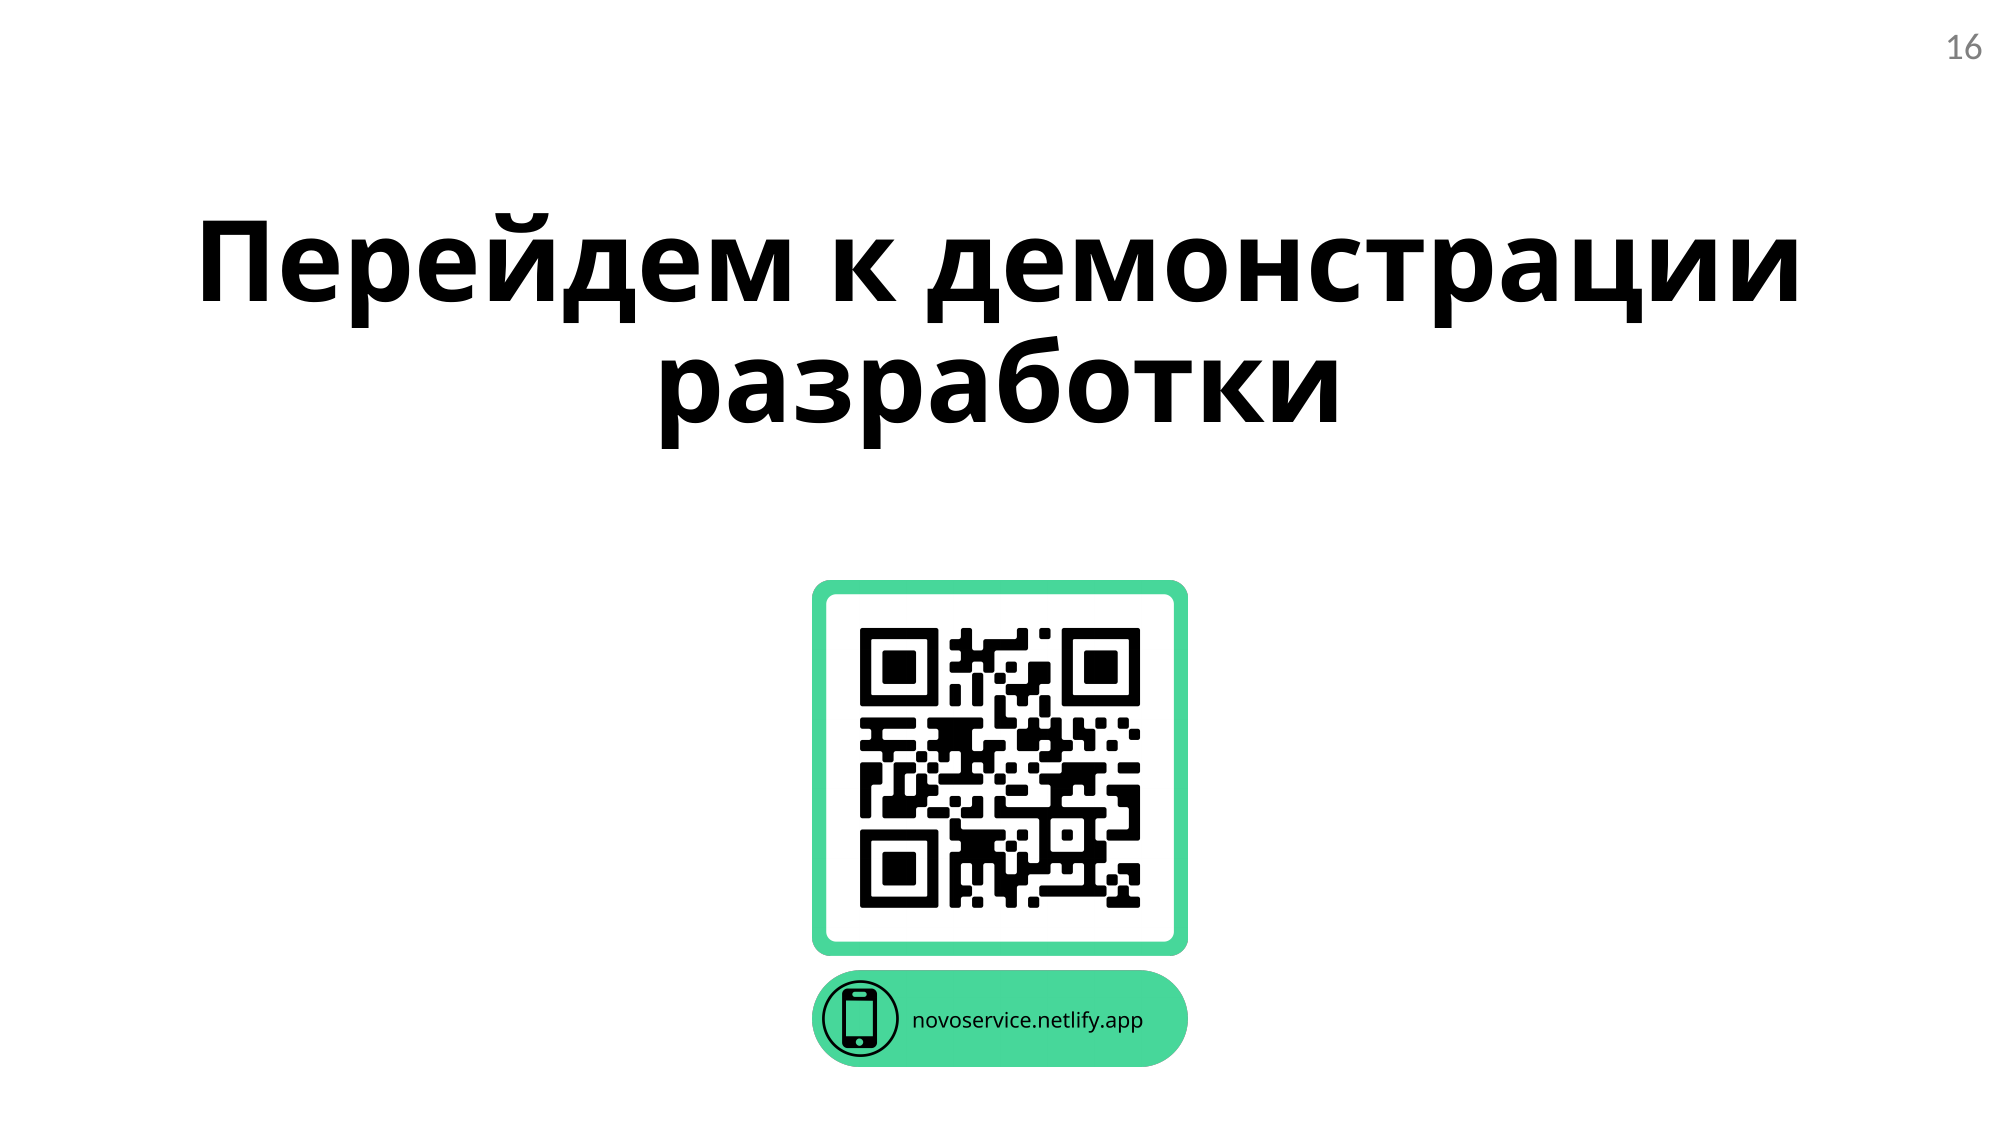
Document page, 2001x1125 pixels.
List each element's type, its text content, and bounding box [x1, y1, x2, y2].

title Перейдем к демонстрации разработки [137, 216, 1863, 435]
picture [812, 580, 1188, 1067]
text_box 16 [1930, 14, 1999, 75]
